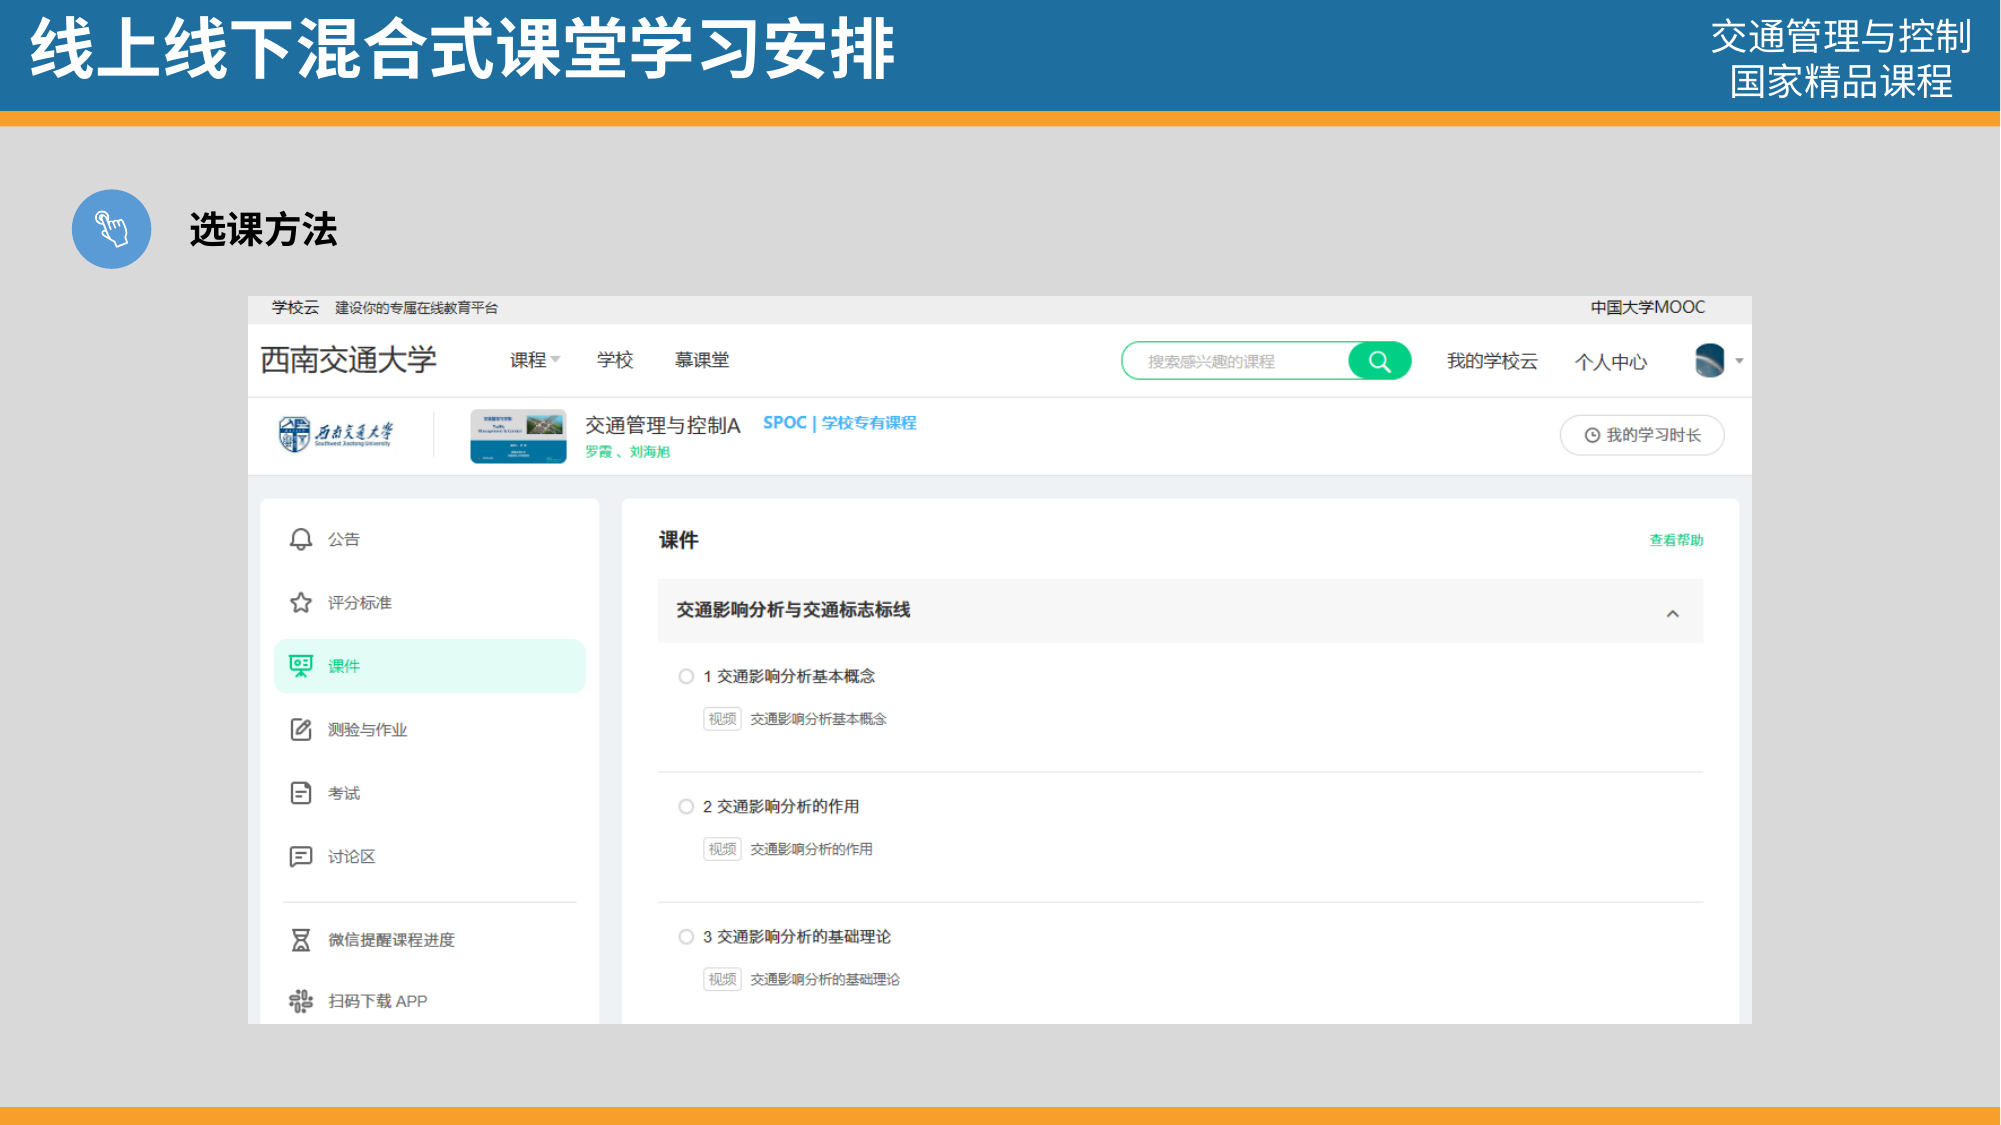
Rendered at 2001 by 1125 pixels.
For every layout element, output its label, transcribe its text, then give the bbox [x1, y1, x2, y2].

text_box 选课方法 [174, 198, 417, 259]
picture [247, 296, 1752, 1024]
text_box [71, 189, 152, 269]
text_box 线上线下混合式课堂学习安排 [13, 0, 912, 95]
